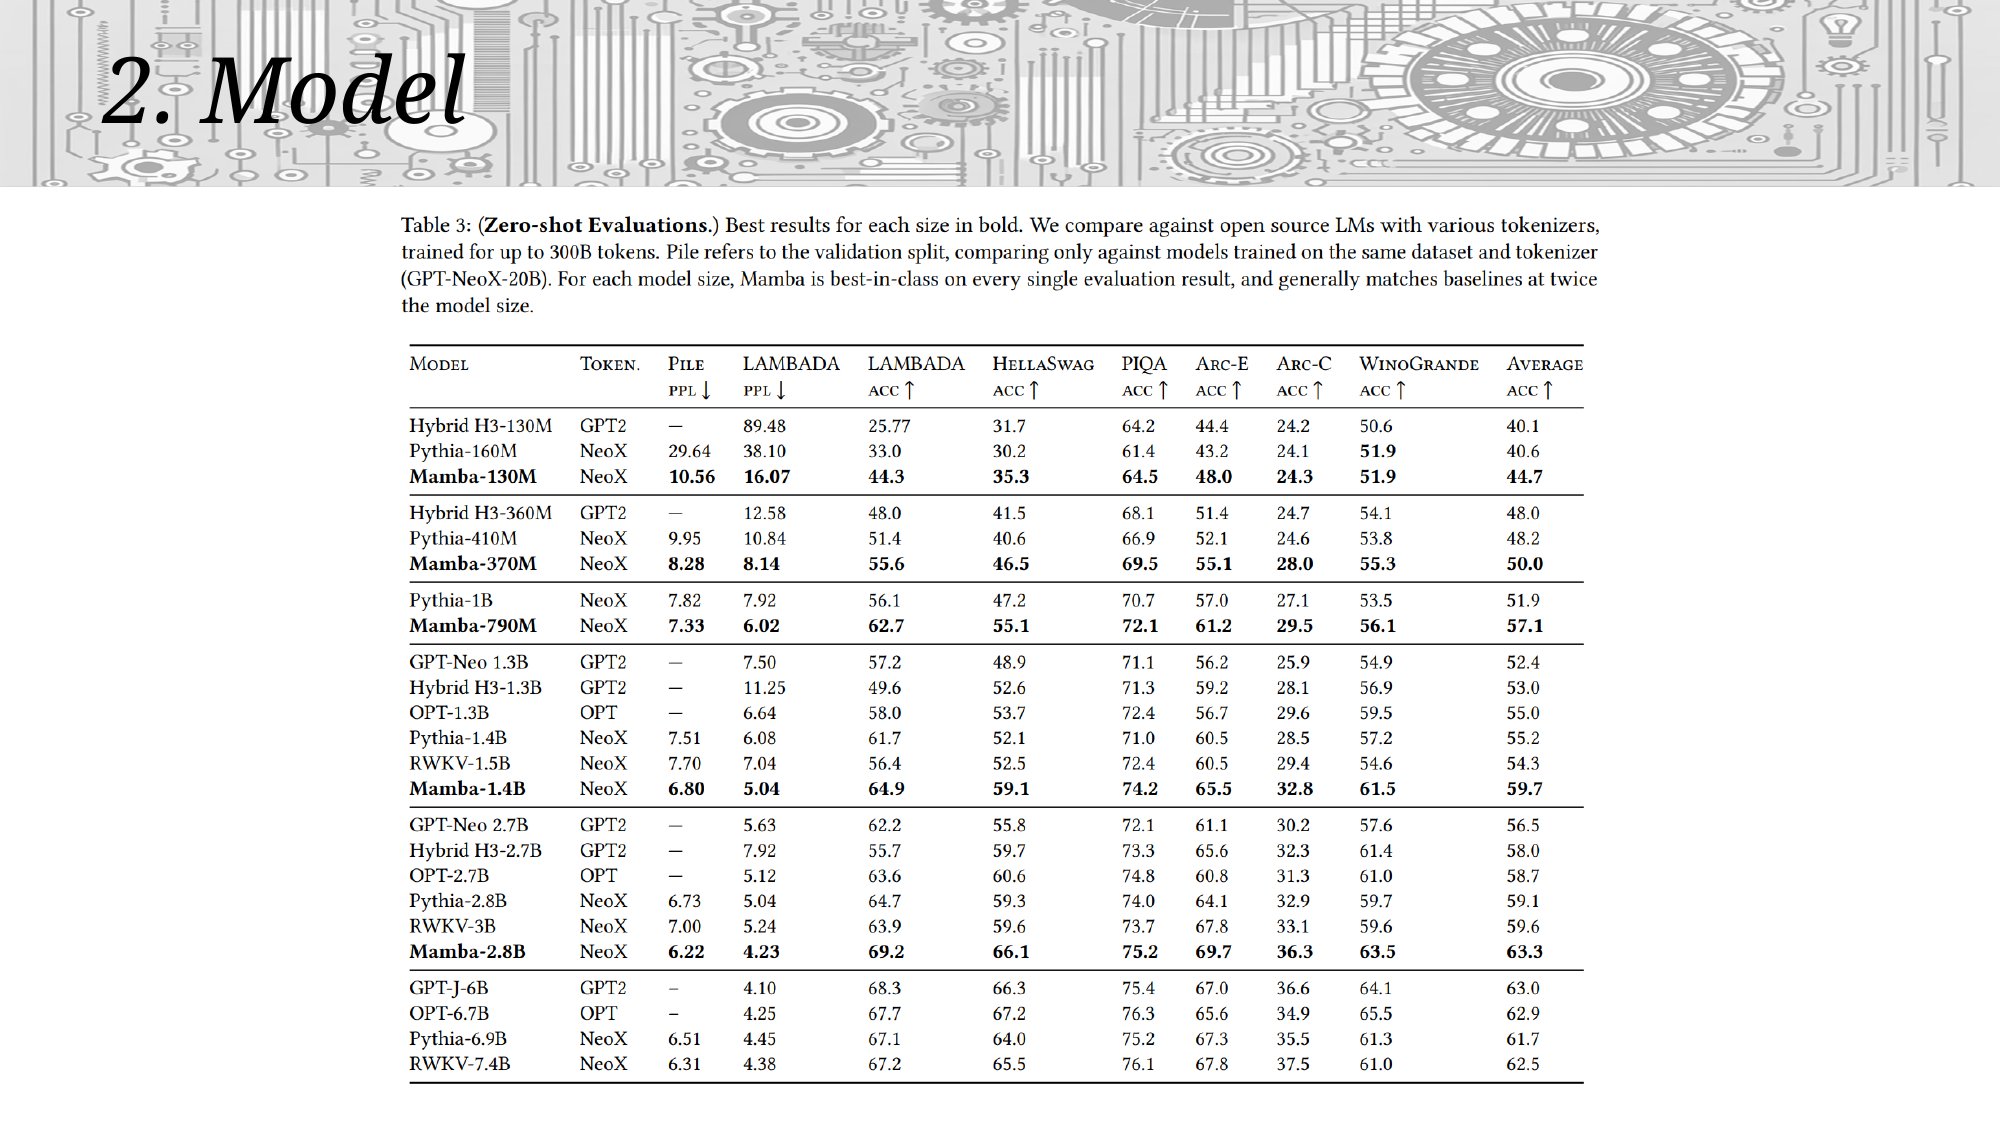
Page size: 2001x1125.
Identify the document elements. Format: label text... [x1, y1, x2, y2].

text_box 2. Model [88, 0, 1814, 188]
text_box [0, 0, 88, 188]
text_box [1814, 0, 2000, 188]
picture [388, 197, 1612, 1095]
